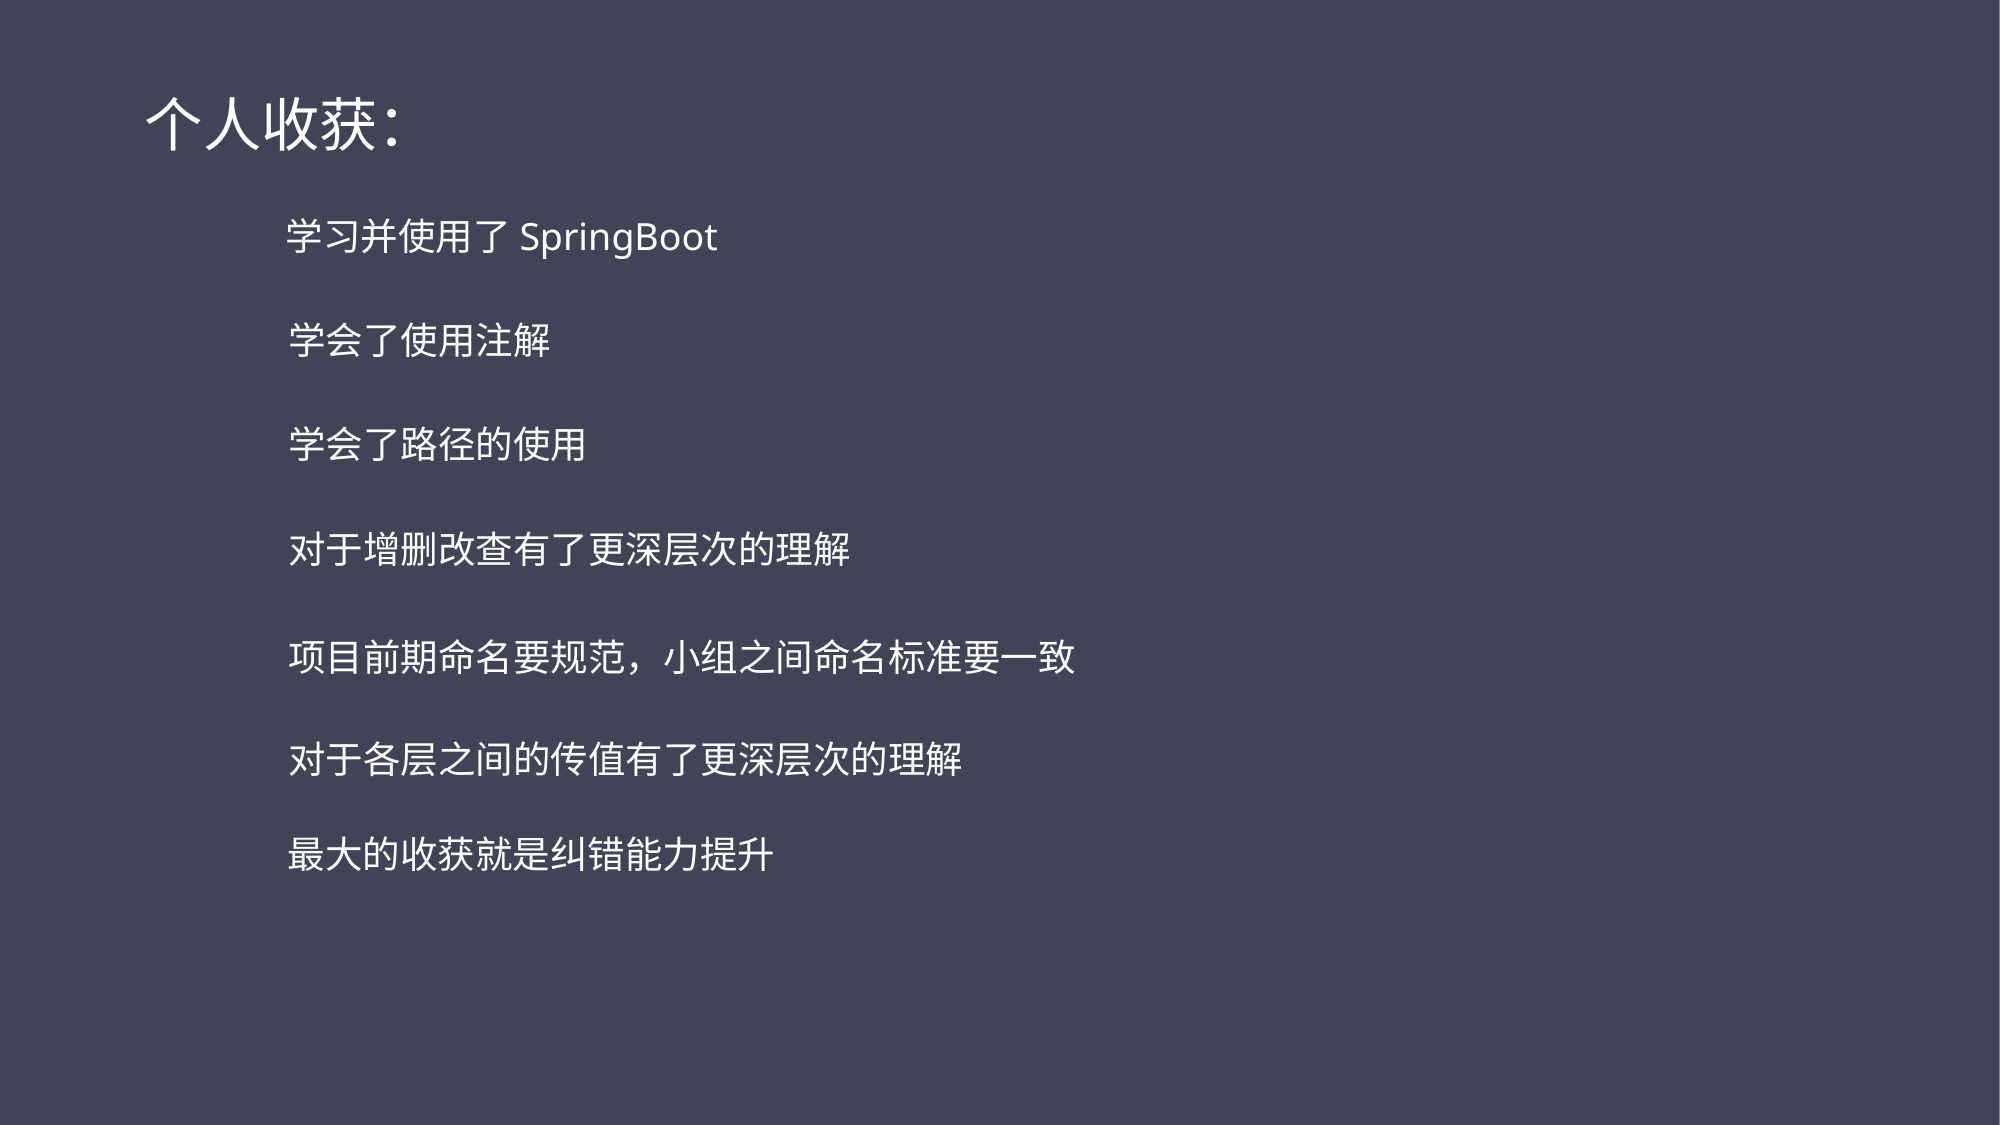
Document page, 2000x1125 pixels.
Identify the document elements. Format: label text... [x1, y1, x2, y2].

text_box 最大的收获就是纠错能力提升 [273, 823, 791, 884]
text_box 个人收获： [130, 80, 452, 166]
text_box 项目前期命名要规范，小组之间命名标准要一致 [273, 626, 1091, 687]
text_box 学会了使用注解 [273, 309, 566, 370]
text_box 学习并使用了SpringBoot [270, 205, 733, 265]
text_box 对于增删改查有了更深层次的理解 [273, 518, 866, 578]
text_box 学会了路径的使用 [273, 413, 604, 474]
text_box 对于各层之间的传值有了更深层次的理解 [273, 728, 979, 789]
